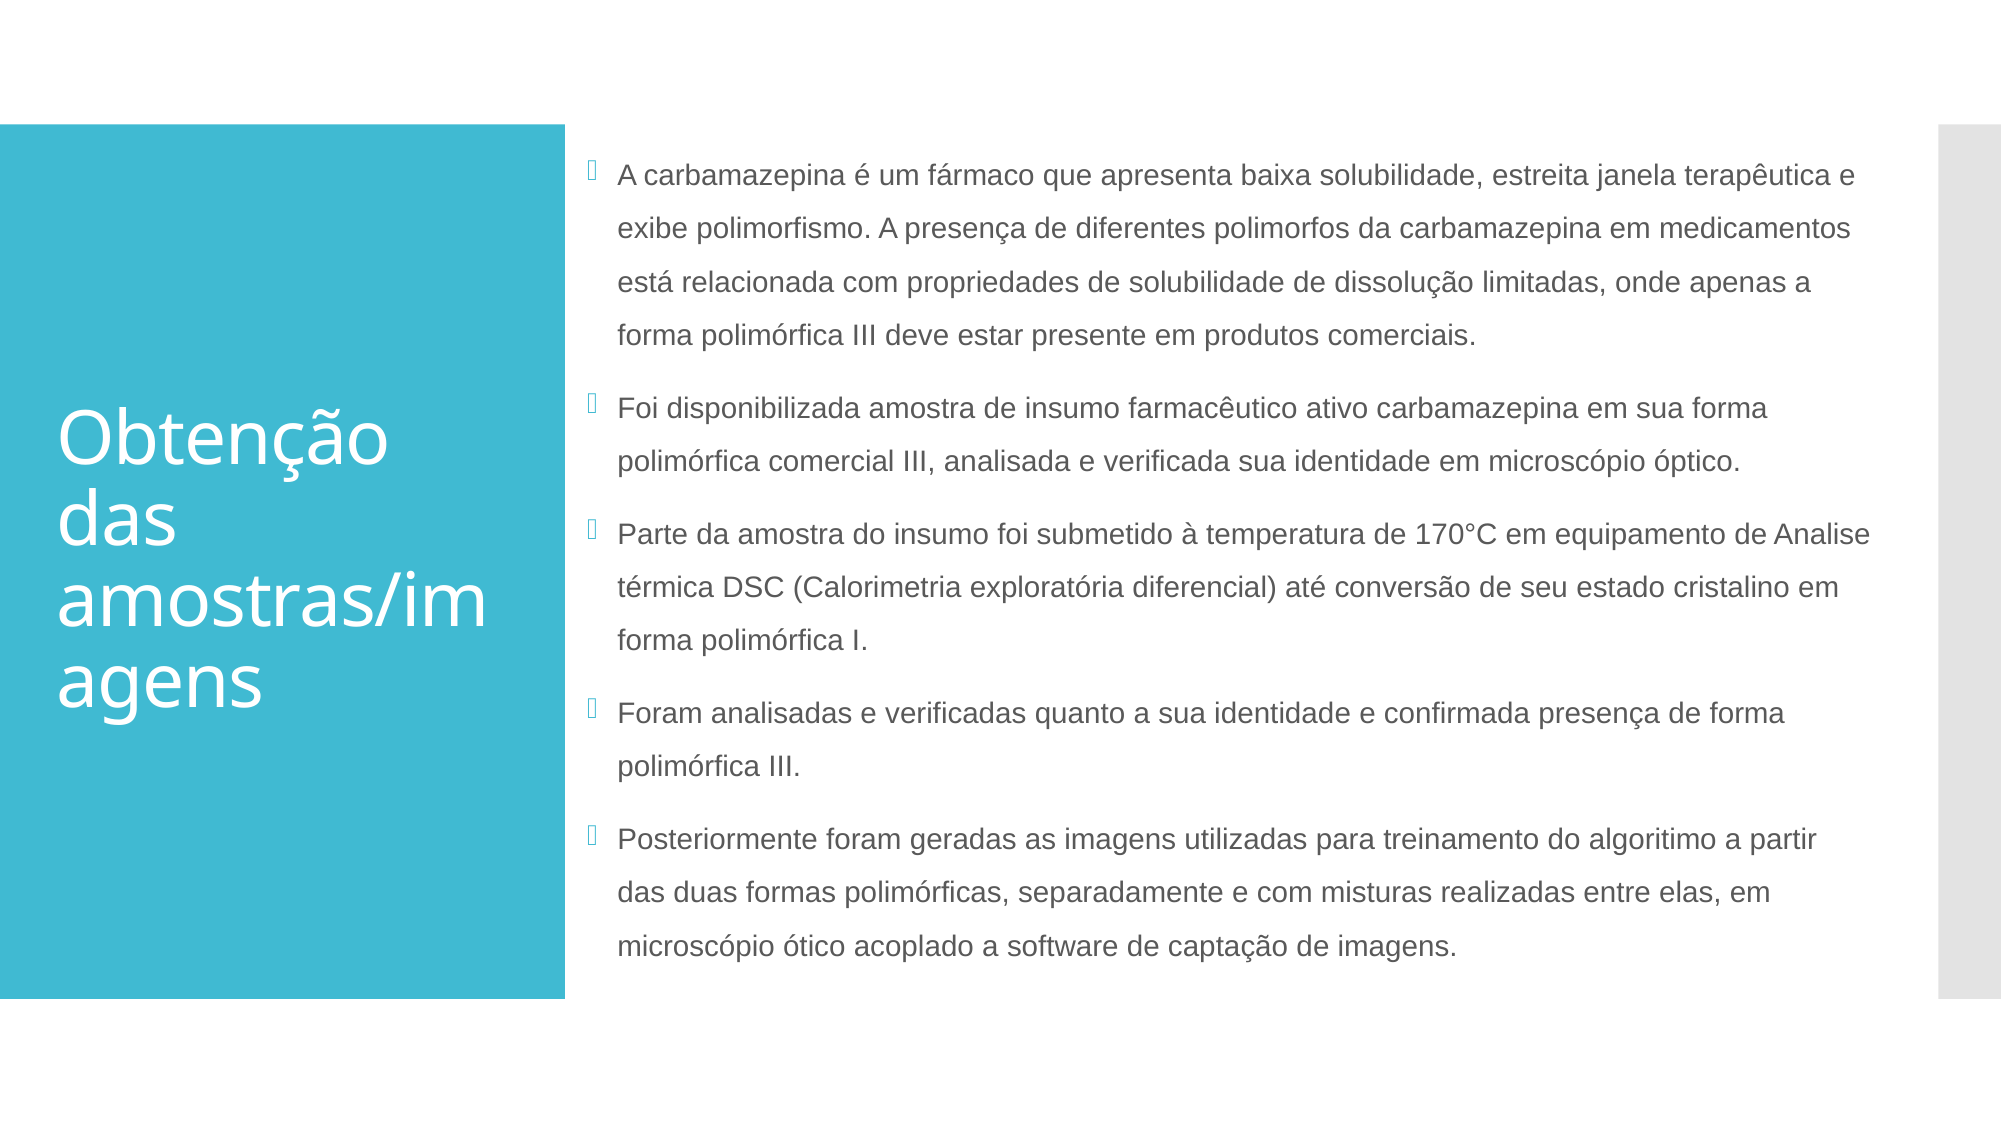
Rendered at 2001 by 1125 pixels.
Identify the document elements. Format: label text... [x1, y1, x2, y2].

list A carbamazepina é um fármaco que apresenta baixa solubilidade, estreita janela terapêutica e exibe polimorfismo. A presença de diferentes polimorfos da carbamazepina em medicamentos está relacionada com propriedades de solubilidade de dissolução limitadas, onde apenas a forma polimórfica III deve estar presente em produtos comerciais. Foi disponibilizada amostra de insumo farmacêutico ativo carbamazepina em sua forma polimórfica comercial III, analisada e verificada sua identidade em microscópio óptico. Parte da amostra do insumo foi submetido à temperatura de 170°C em equipamento de Analise térmica DSC (Calorimetria exploratória diferencial) até conversão de seu estado cristalino em forma polimórfica I. Foram analisadas e verificadas quanto a sua identidade e confirmada presença de forma polimórfica III. Posteriormente foram geradas as imagens utilizadas para treinamento do algoritimo a partir das duas formas polimórficas, separadamente e com misturas realizadas entre elas, em microscópio ótico acoplado a software de captação de imagens. [572, 130, 1888, 970]
title Obtenção das amostras/imagens [41, 184, 525, 940]
